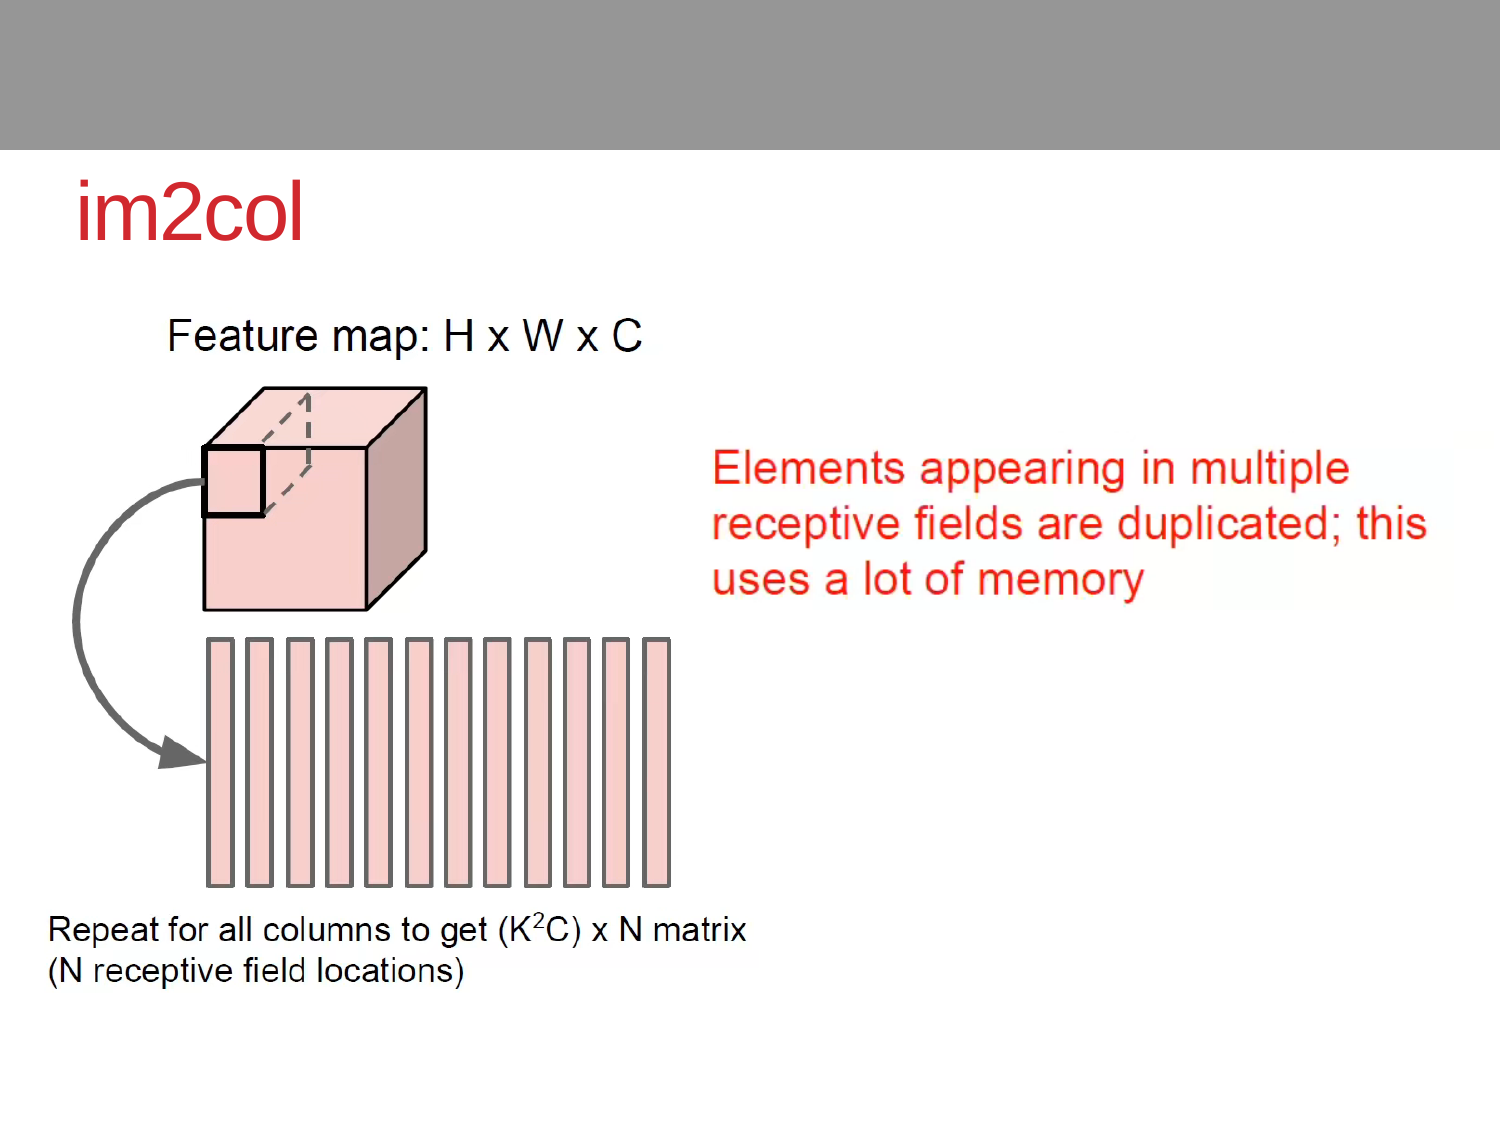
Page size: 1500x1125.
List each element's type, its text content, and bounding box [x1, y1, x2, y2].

picture [44, 307, 1494, 993]
title im2col [60, 126, 1411, 289]
